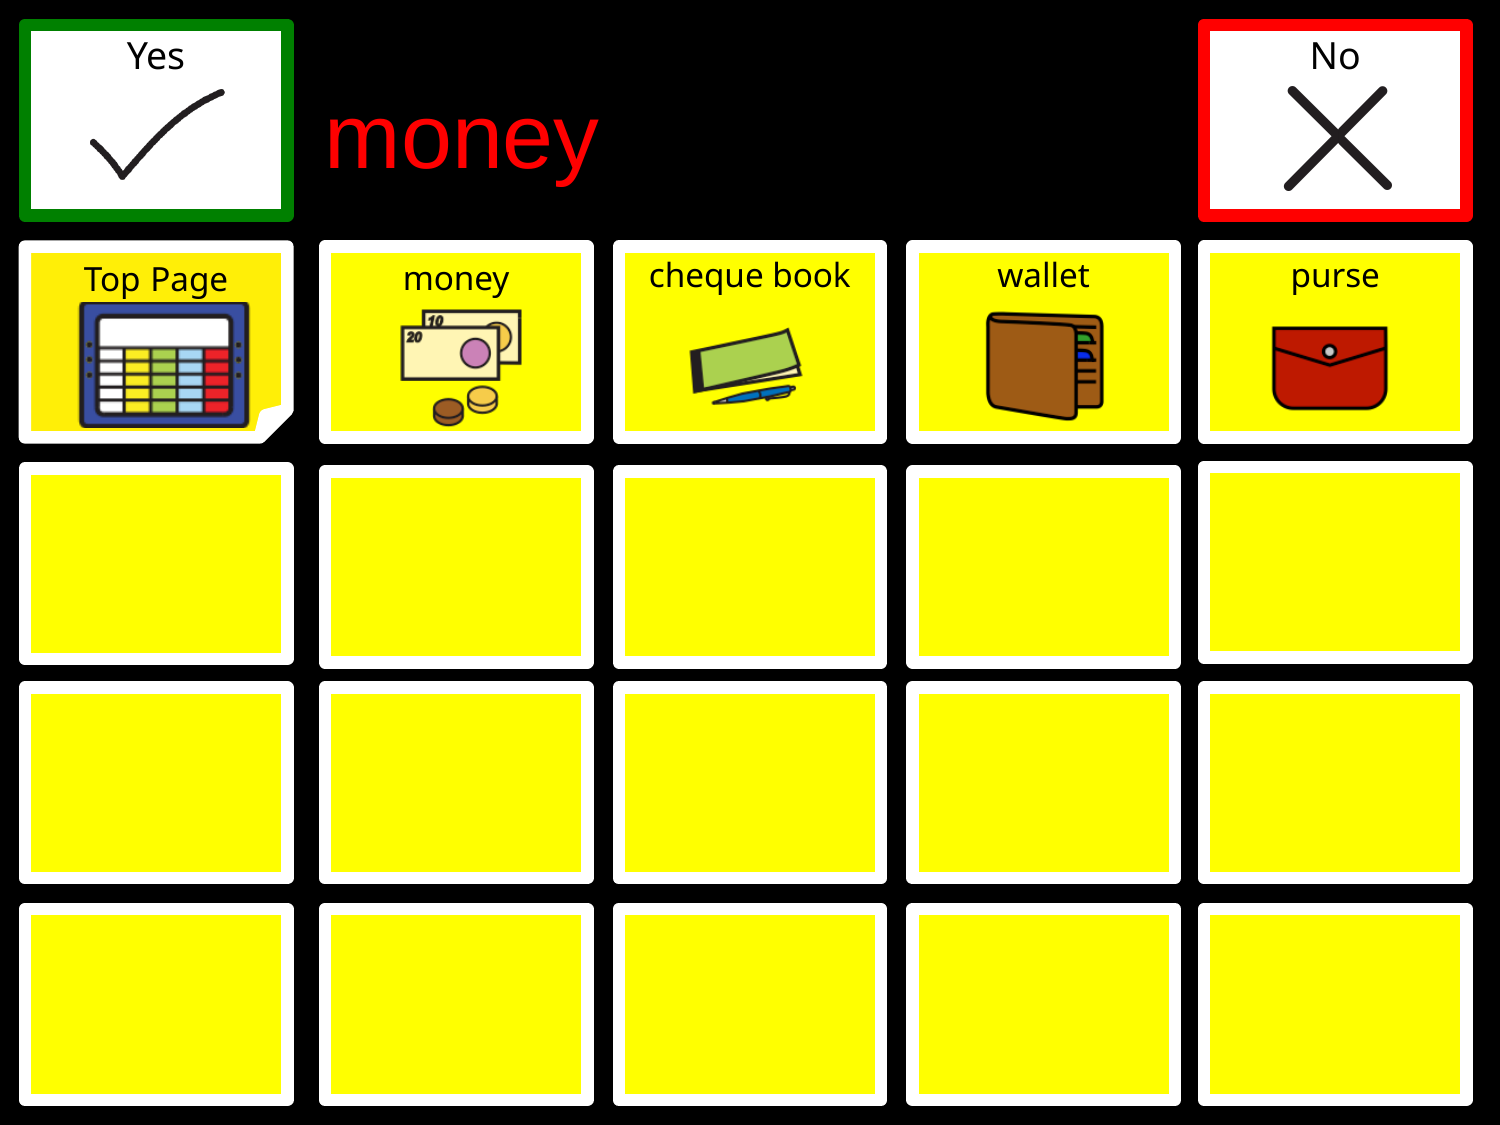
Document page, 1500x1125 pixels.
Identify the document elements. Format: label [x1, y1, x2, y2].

text_box [324, 471, 588, 663]
text_box [912, 246, 1176, 438]
text_box [24, 467, 288, 660]
picture [1274, 74, 1403, 203]
picture [974, 296, 1116, 437]
text_box [1203, 908, 1467, 1101]
text_box [324, 687, 588, 879]
text_box [912, 908, 1176, 1101]
text_box [324, 908, 588, 1101]
text_box [618, 908, 882, 1101]
text_box [24, 687, 288, 879]
picture [1257, 296, 1403, 442]
text_box [912, 687, 1176, 879]
text_box [1203, 687, 1467, 879]
text_box [912, 471, 1176, 663]
text_box [24, 245, 289, 439]
picture [389, 296, 534, 441]
text_box [24, 908, 288, 1101]
text_box [1203, 24, 1467, 216]
text_box [618, 246, 882, 438]
picture [674, 296, 817, 439]
text_box [324, 246, 588, 438]
title [324, 36, 857, 241]
text_box [1203, 466, 1467, 658]
picture [74, 53, 238, 216]
text_box [24, 24, 288, 216]
picture [62, 301, 267, 429]
text_box [618, 687, 882, 879]
text_box [618, 471, 882, 663]
text_box [1203, 246, 1467, 438]
